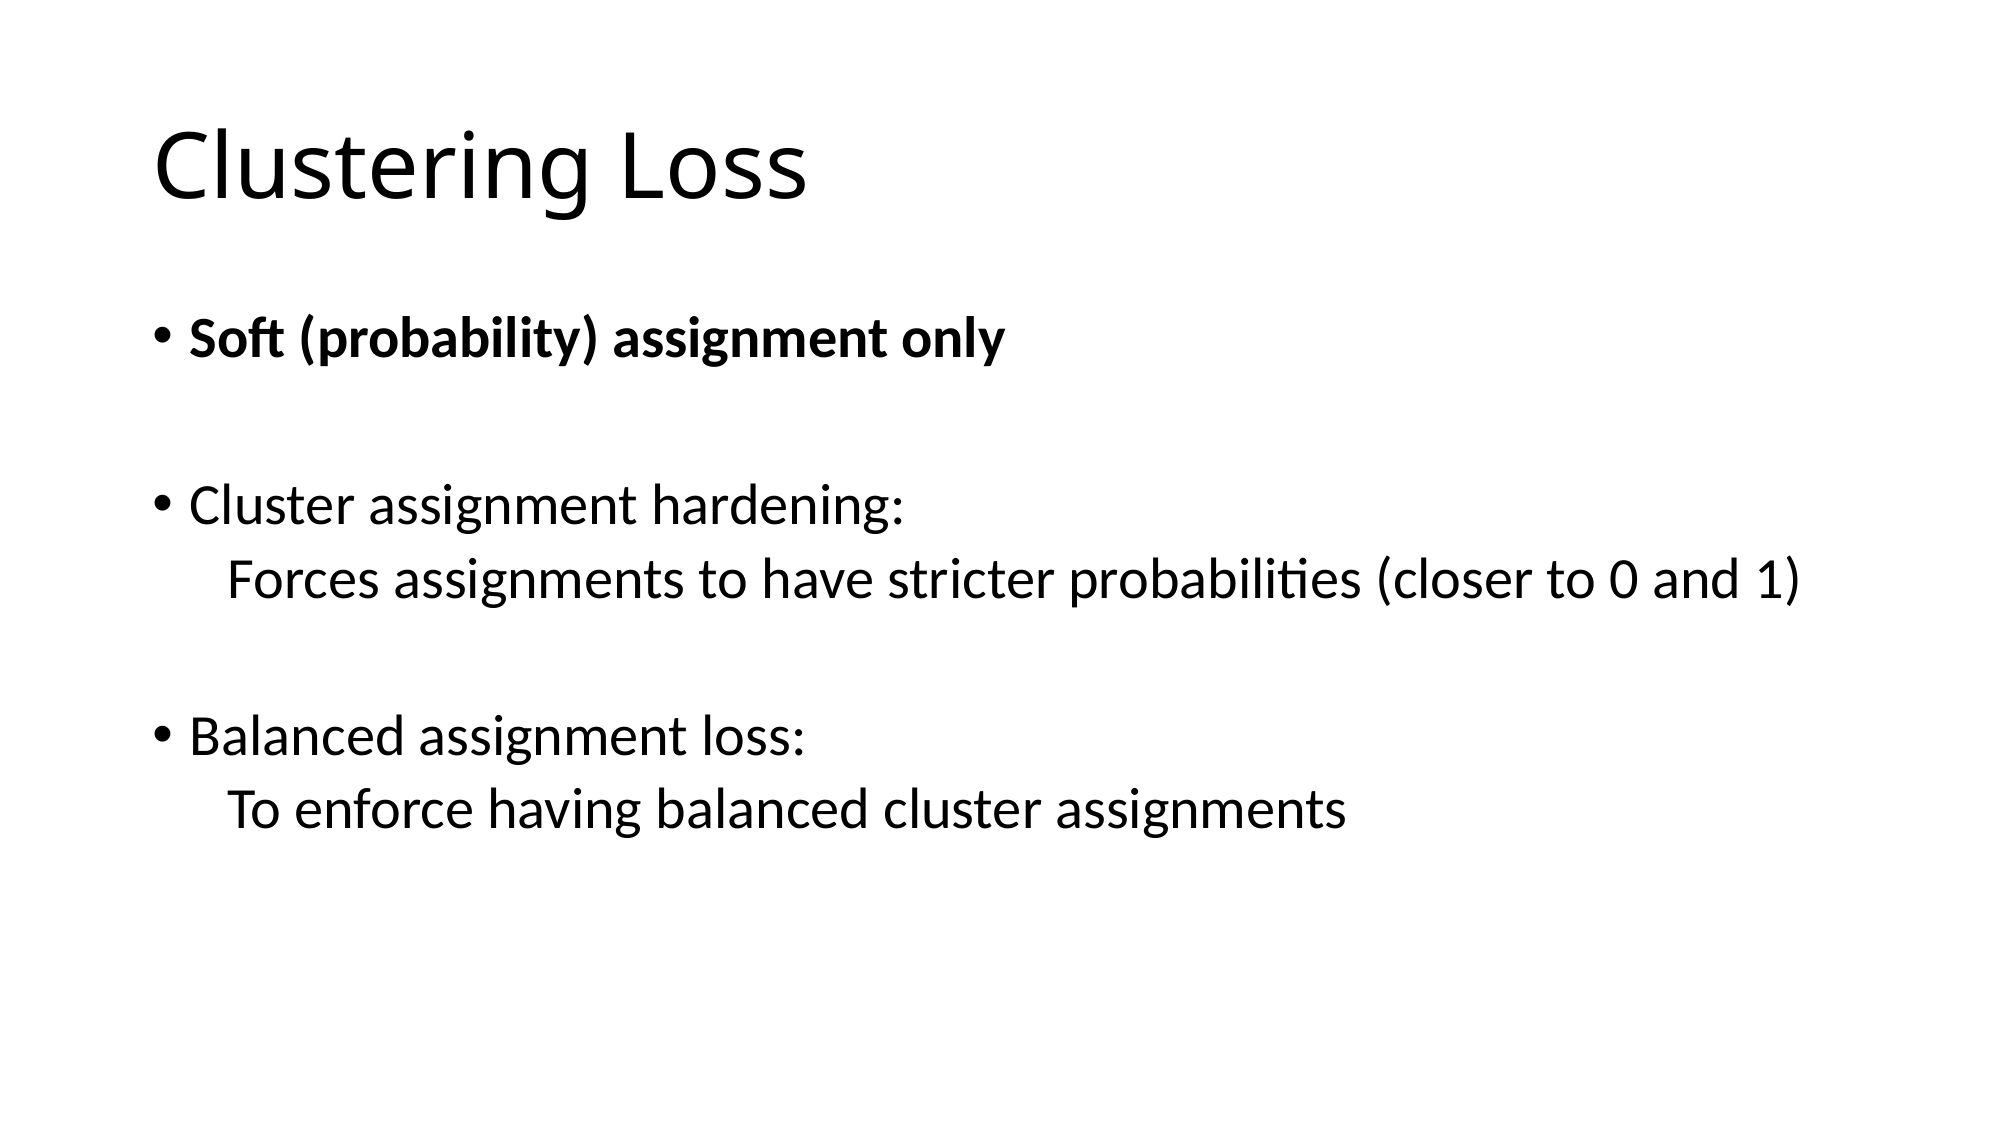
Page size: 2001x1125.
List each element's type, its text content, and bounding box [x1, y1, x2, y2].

list Soft (probability) assignment only Cluster assignment hardening: Forces assignments to have stricter probabilities (closer to 0 and 1) Balanced assignment loss: To enforce having balanced cluster assignments [137, 299, 1863, 1014]
title Clustering Loss [137, 59, 1863, 278]
